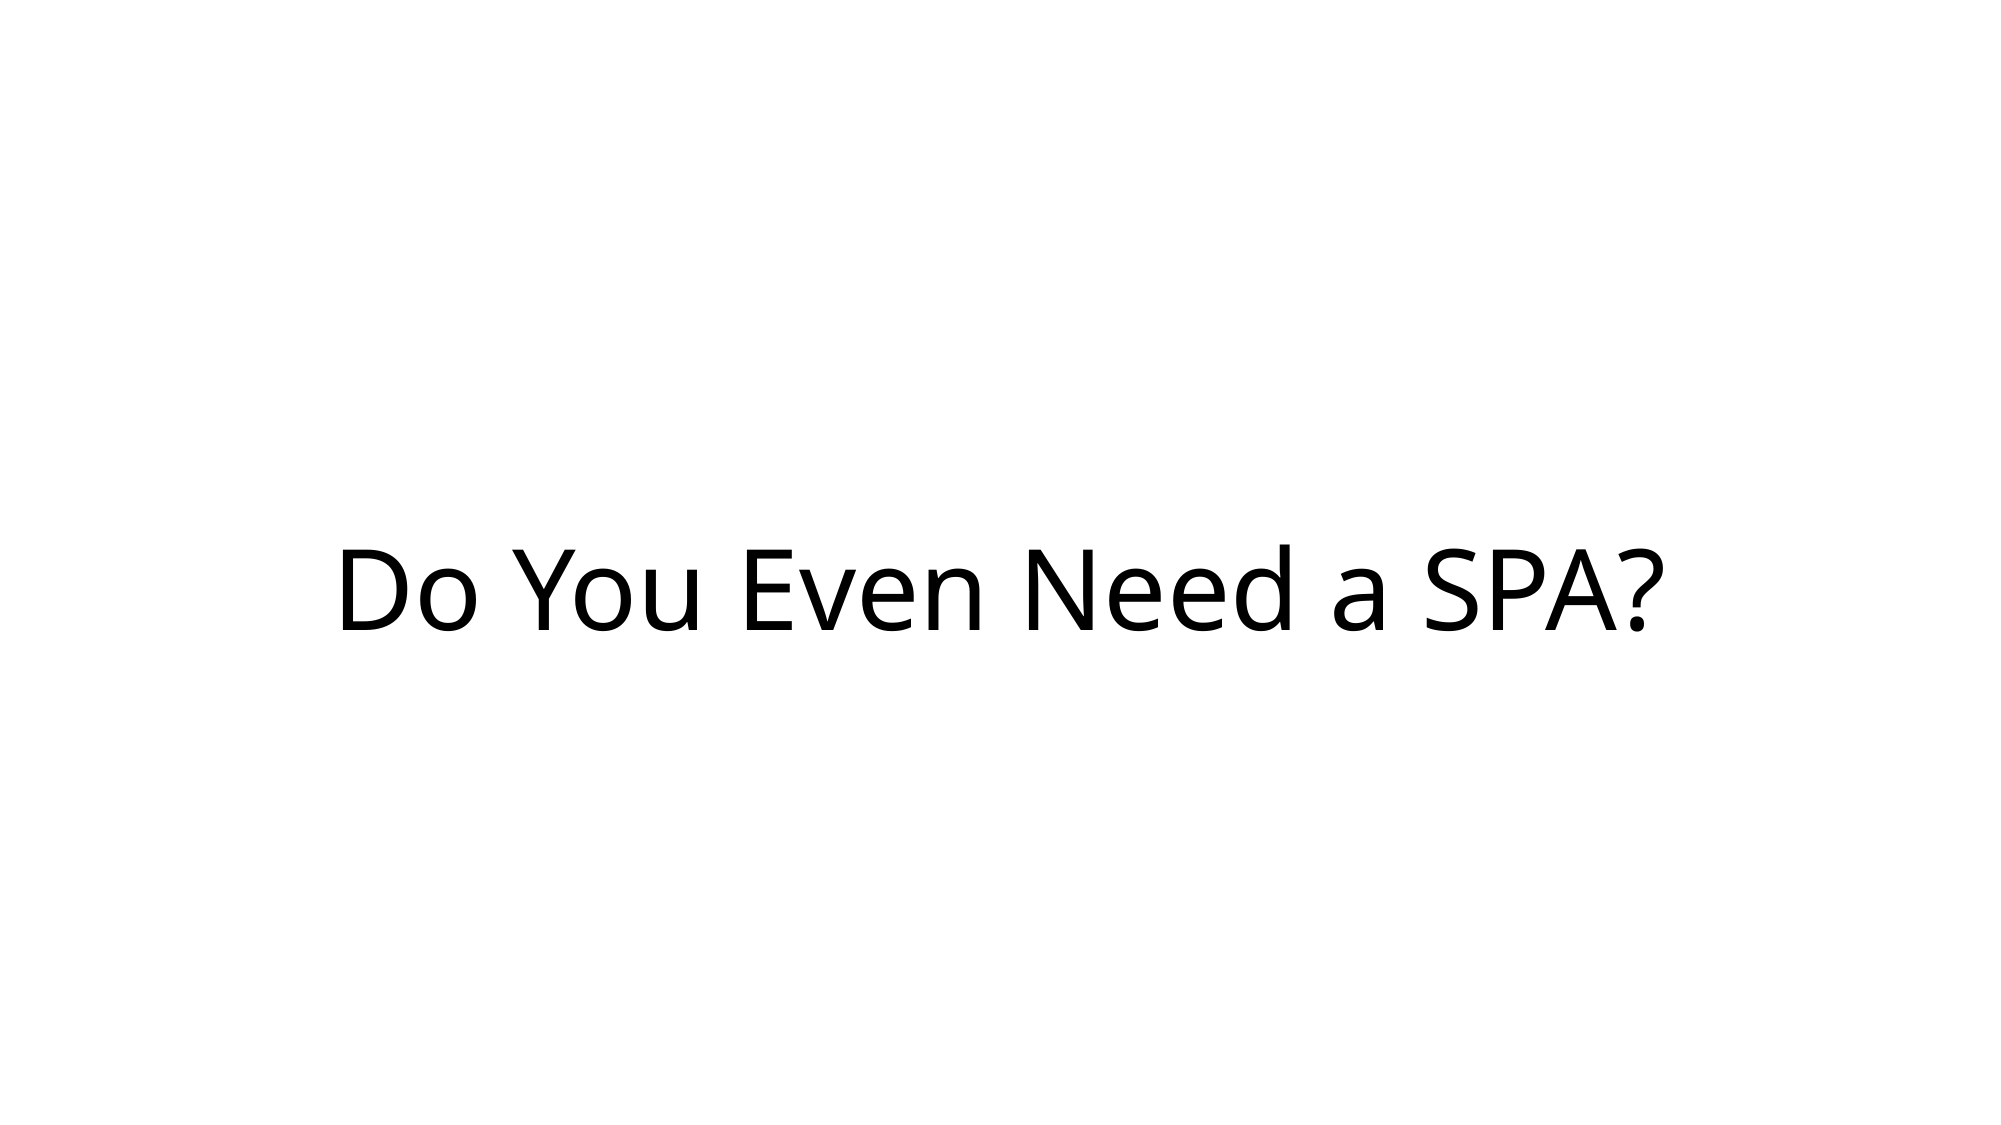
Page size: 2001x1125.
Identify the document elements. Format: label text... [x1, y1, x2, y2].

title Do You Even Need a SPA? [222, 462, 1778, 663]
